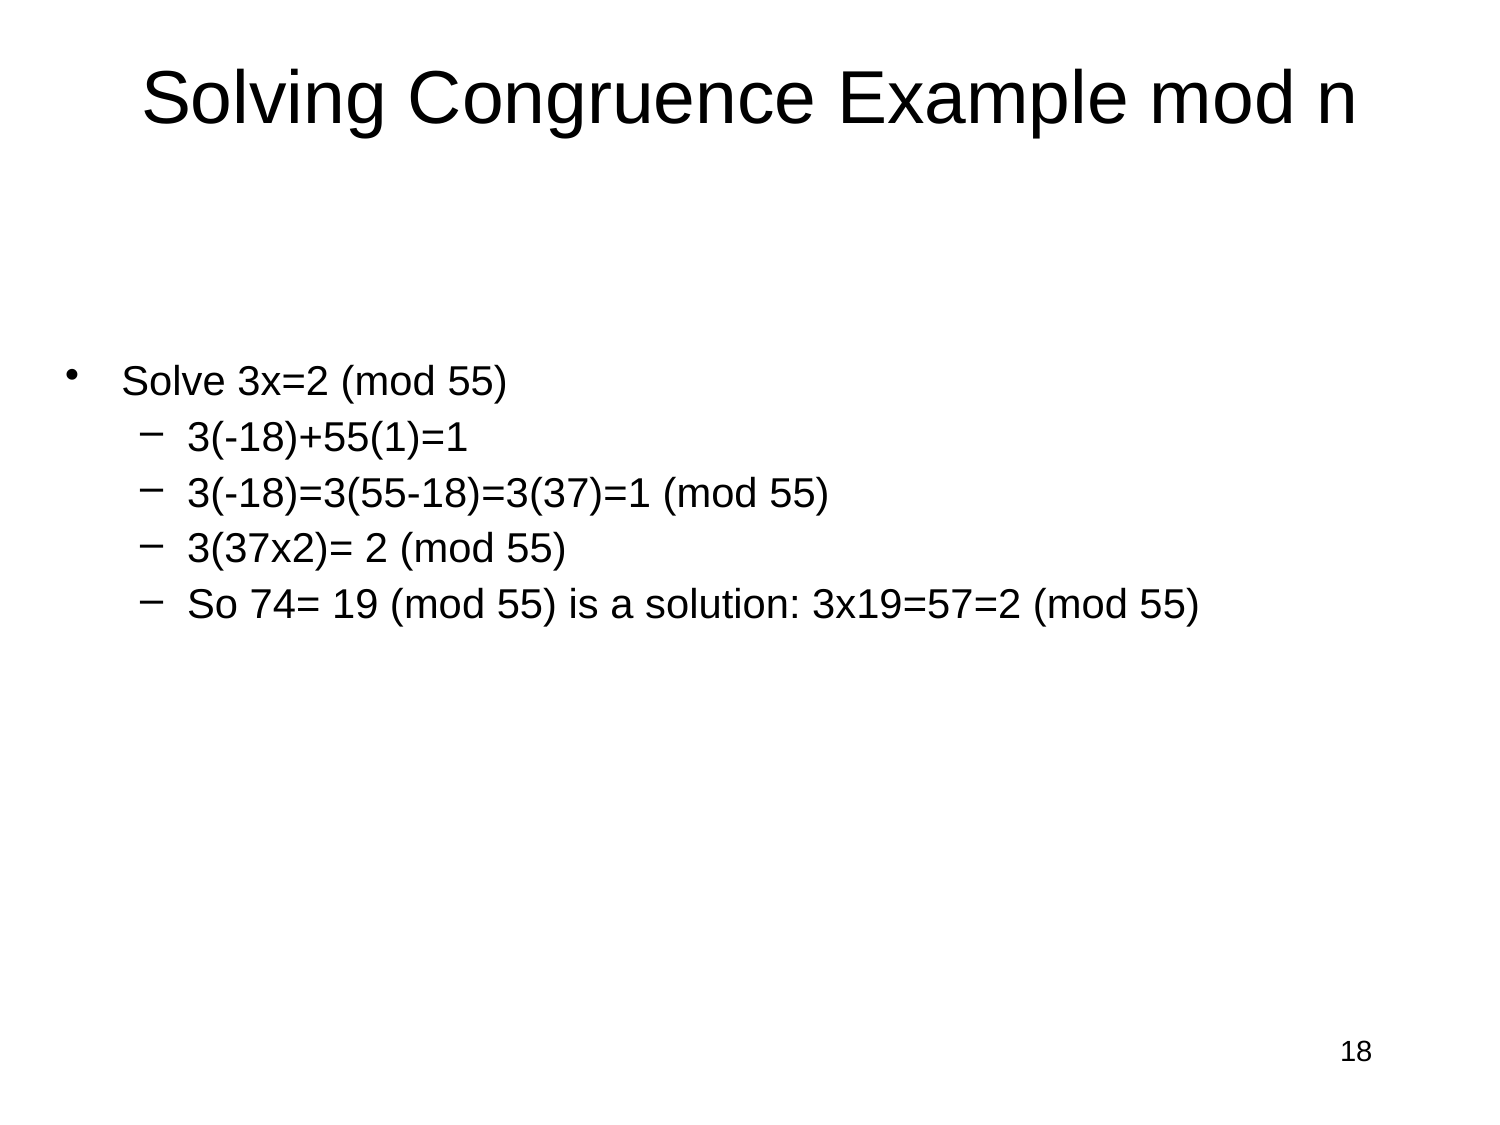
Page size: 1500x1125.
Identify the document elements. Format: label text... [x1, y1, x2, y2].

list Solve 3x=2 (mod 55) 3(-18)+55(1)=1 3(-18)=3(55-18)=3(37)=1 (mod 55) 3(37x2)= 2 (mod 55) So 74= 19 (mod 55) is a solution: 3x19=57=2 (mod 55) [49, 349, 1438, 1013]
title Solving Congruence Example mod n [112, 0, 1388, 188]
slide_number 18 [1074, 1024, 1388, 1101]
